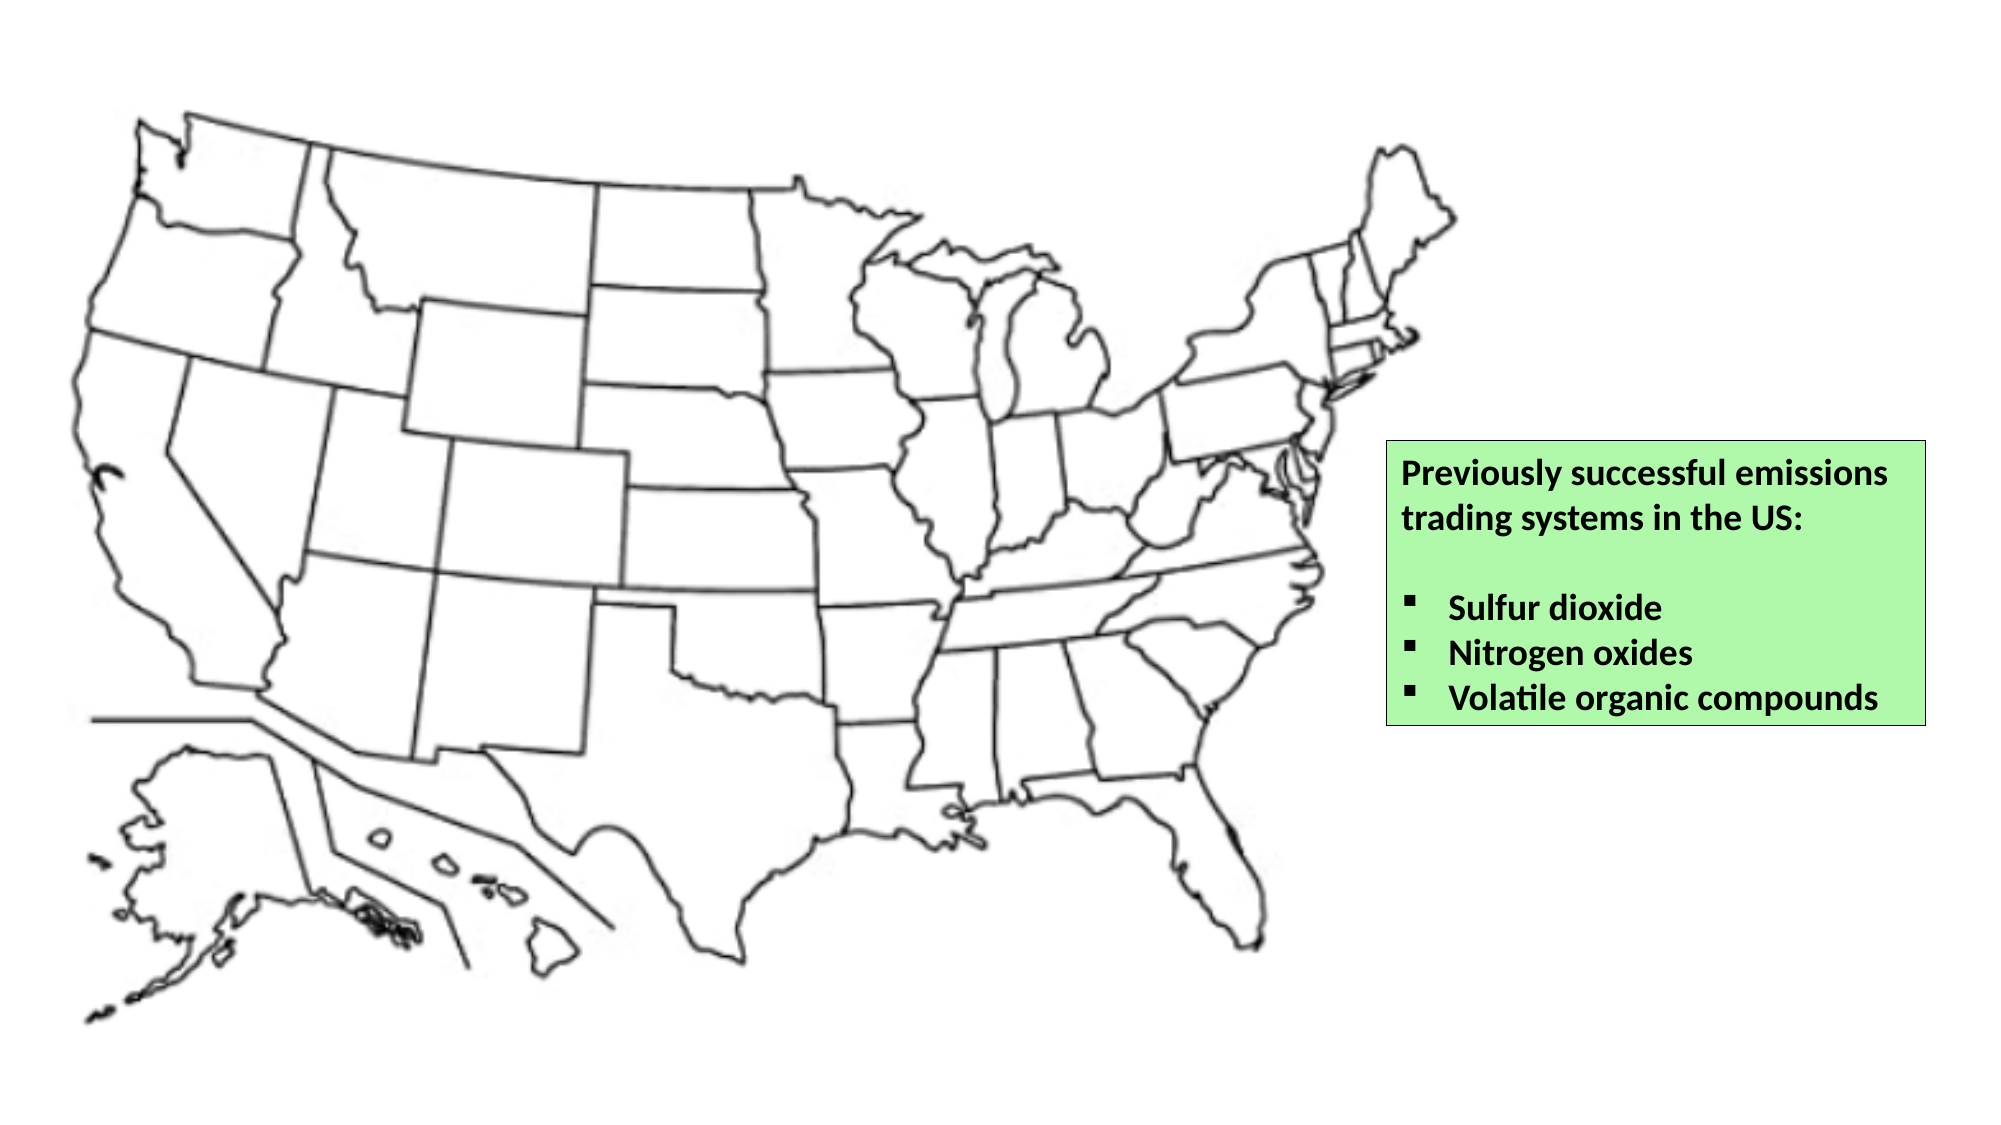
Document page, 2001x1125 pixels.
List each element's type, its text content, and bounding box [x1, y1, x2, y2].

text_box Previously successful emissions trading systems in the US: Sulfur dioxide Nitrogen oxides Volatile organic compounds [1484, 440, 1926, 726]
picture [29, 14, 1484, 1053]
